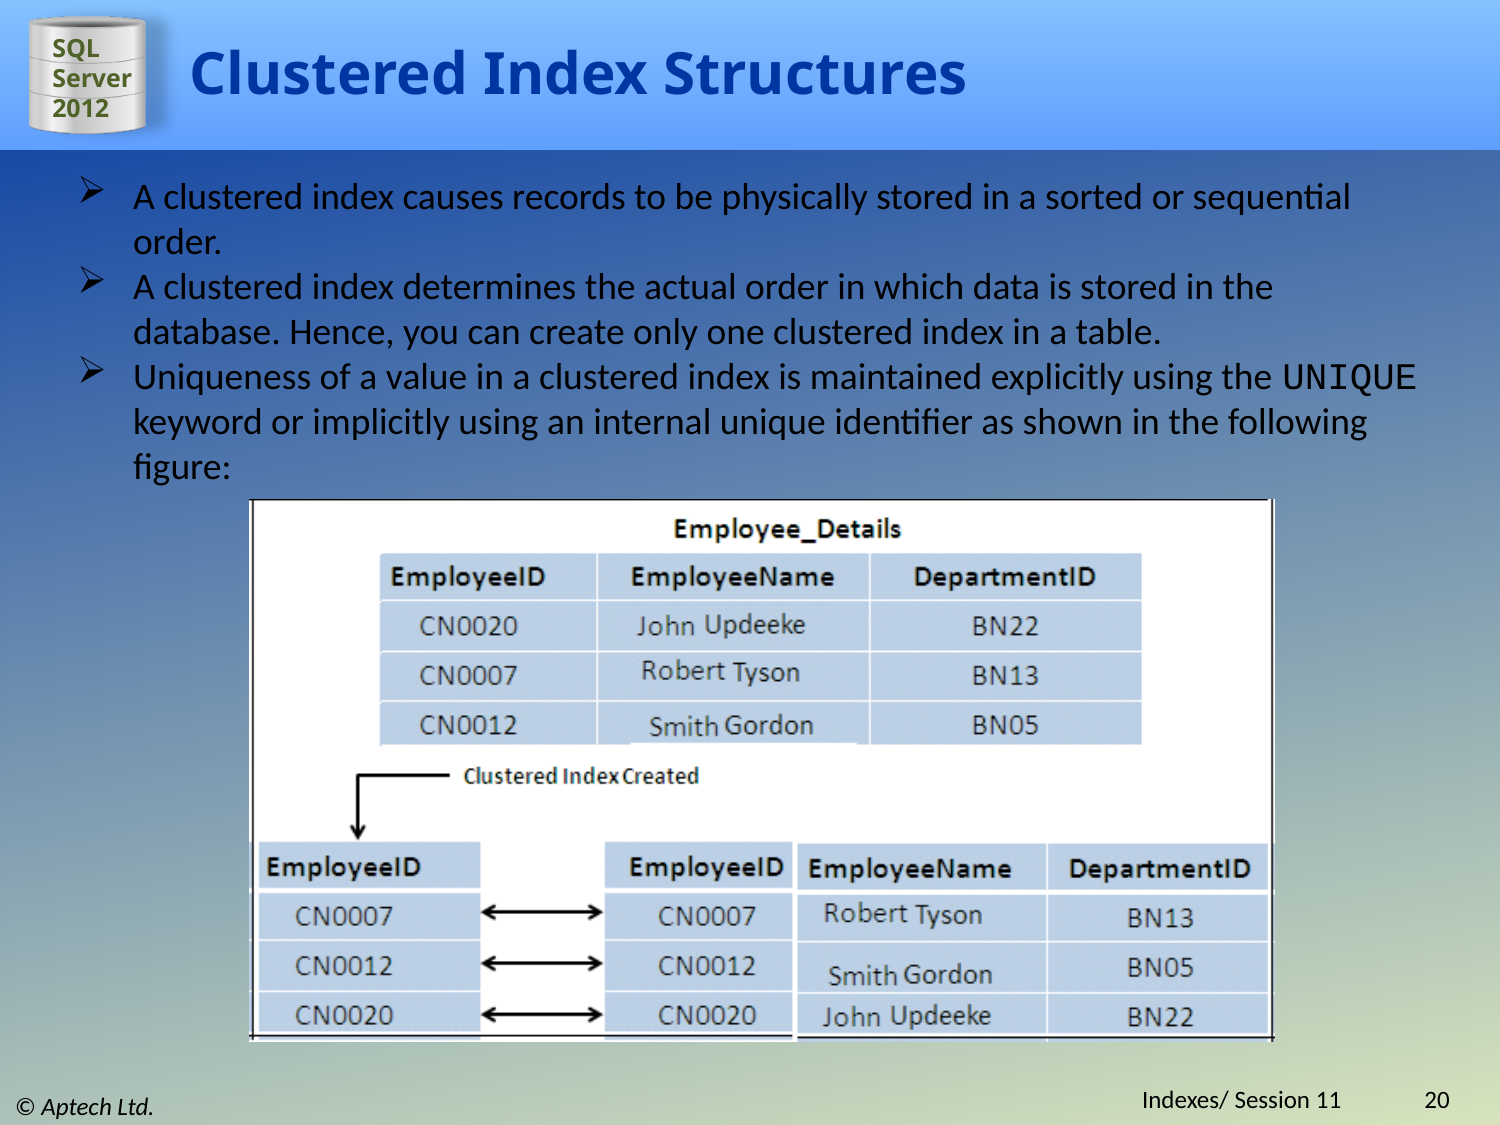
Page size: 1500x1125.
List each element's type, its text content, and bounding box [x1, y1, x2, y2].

slide_number 20 [1363, 1084, 1465, 1113]
picture [24, 0, 150, 150]
footer Indexes/ Session 11 [375, 1084, 1363, 1113]
title Clustered Index Structures [174, 37, 1426, 106]
picture [249, 499, 1276, 1042]
text_box A clustered index causes records to be physically stored in a sorted or sequential order. A clustered index determines the actual order in which data is stored in the database. Hence, you can create only one clustered index in a table. Uniqueness of a value in a clustered index is maintained explicitly using the UNIQUE keyword or implicitly using an internal unique identifier as shown in the following figure: [62, 164, 1438, 495]
